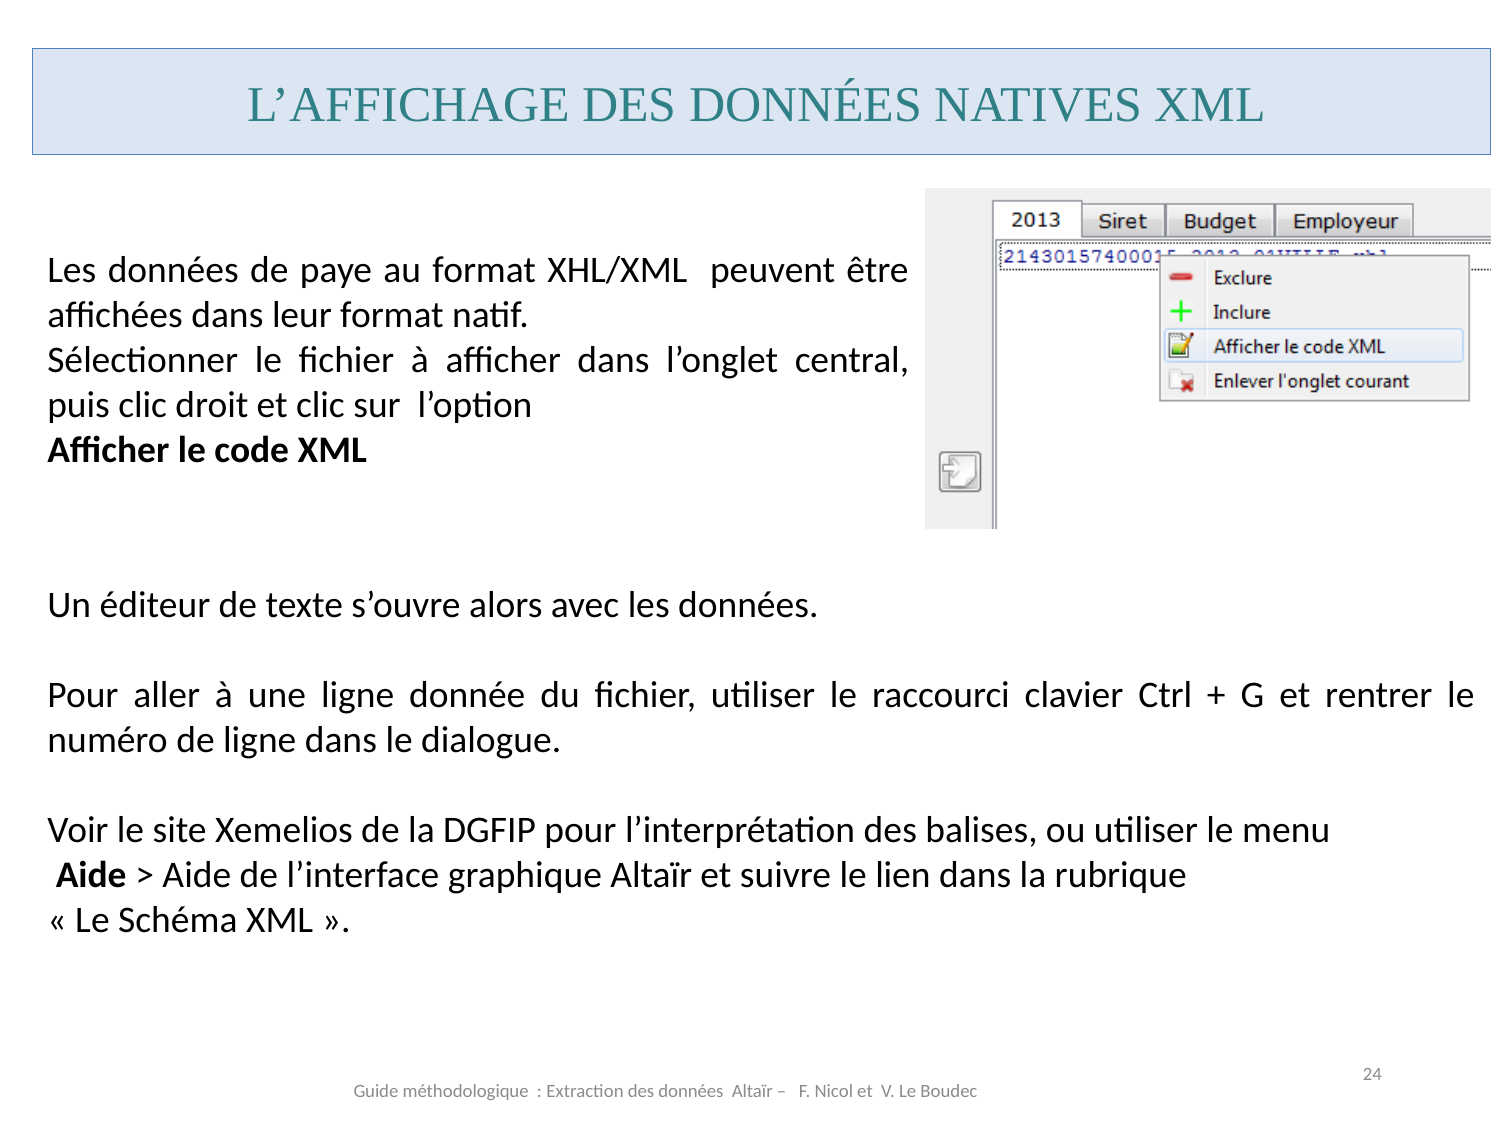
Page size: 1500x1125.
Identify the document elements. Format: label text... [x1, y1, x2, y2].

text_box Guide méthodologique : Extraction des données Altaïr – F. Nicol et V. Le Boudec [200, 1060, 1130, 1120]
text_box L’Affichage des données natives XML [32, 48, 1491, 155]
picture [924, 188, 1492, 530]
text_box Un éditeur de texte s’ouvre alors avec les données. Pour aller à une ligne donnée du fichier, utiliser le raccourci clavier Ctrl + G et rentrer le numéro de ligne dans le dialogue. Voir le site Xemelios de la DGFIP pour l’interprétation des balises, ou utiliser le menu Aide > Aide de l’interface graphique Altaïr et suivre le lien dans la rubrique « Le Schéma XML ». [32, 527, 1491, 1125]
text_box Les données de paye au format XHL/XML peuvent être affichées dans leur format natif. Sélectionner le fichier à afficher dans l’onglet central, puis clic droit et clic sur l’option Afficher le code XML [32, 237, 919, 527]
